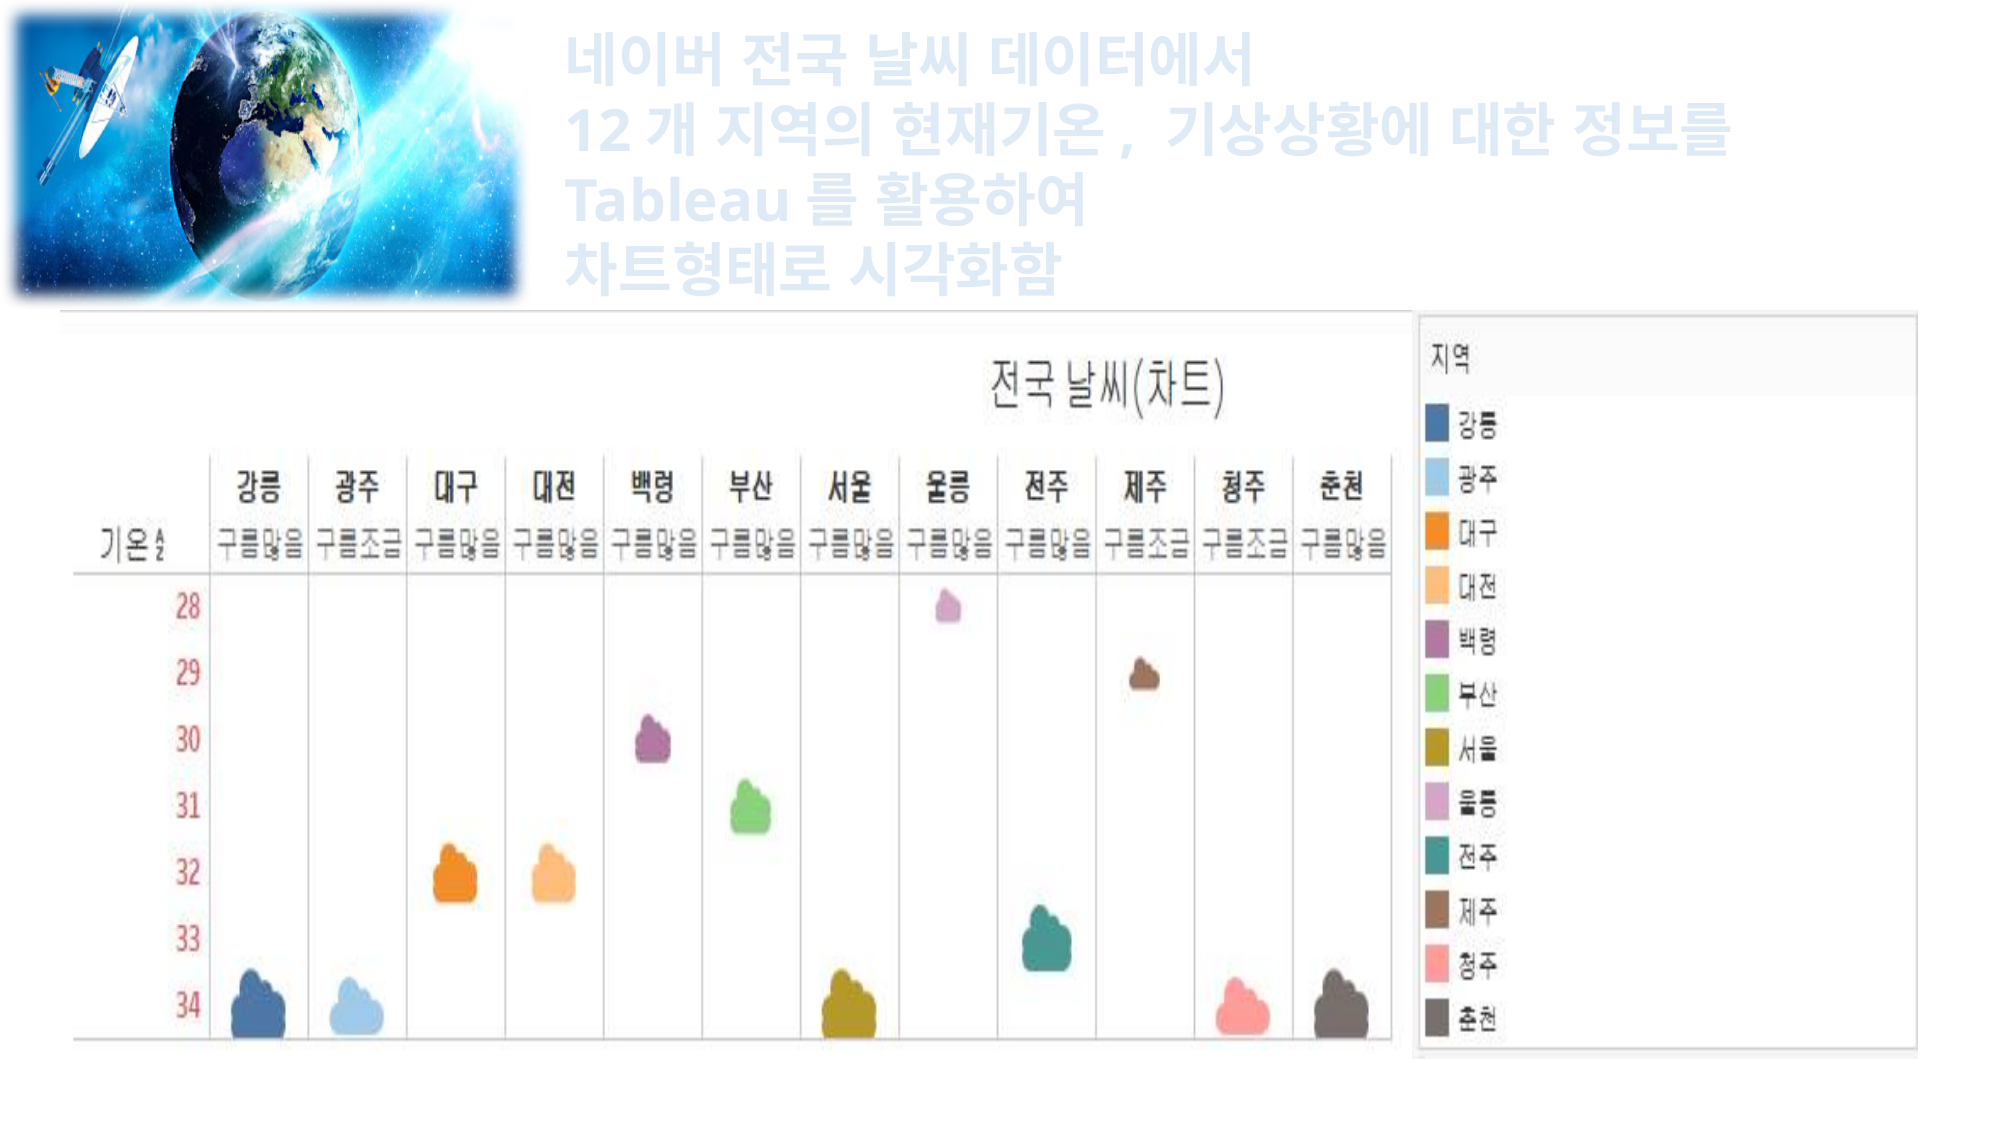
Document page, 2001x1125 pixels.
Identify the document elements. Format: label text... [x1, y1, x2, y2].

text_box 네이버 전국 날씨 데이터에서 12개 지역의 현재기온, 기상상황에 대한 정보를 Tableau를 활용하여 차트형태로 시각화함 [550, 15, 1749, 310]
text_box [60, 310, 1918, 1059]
picture [0, 0, 531, 311]
